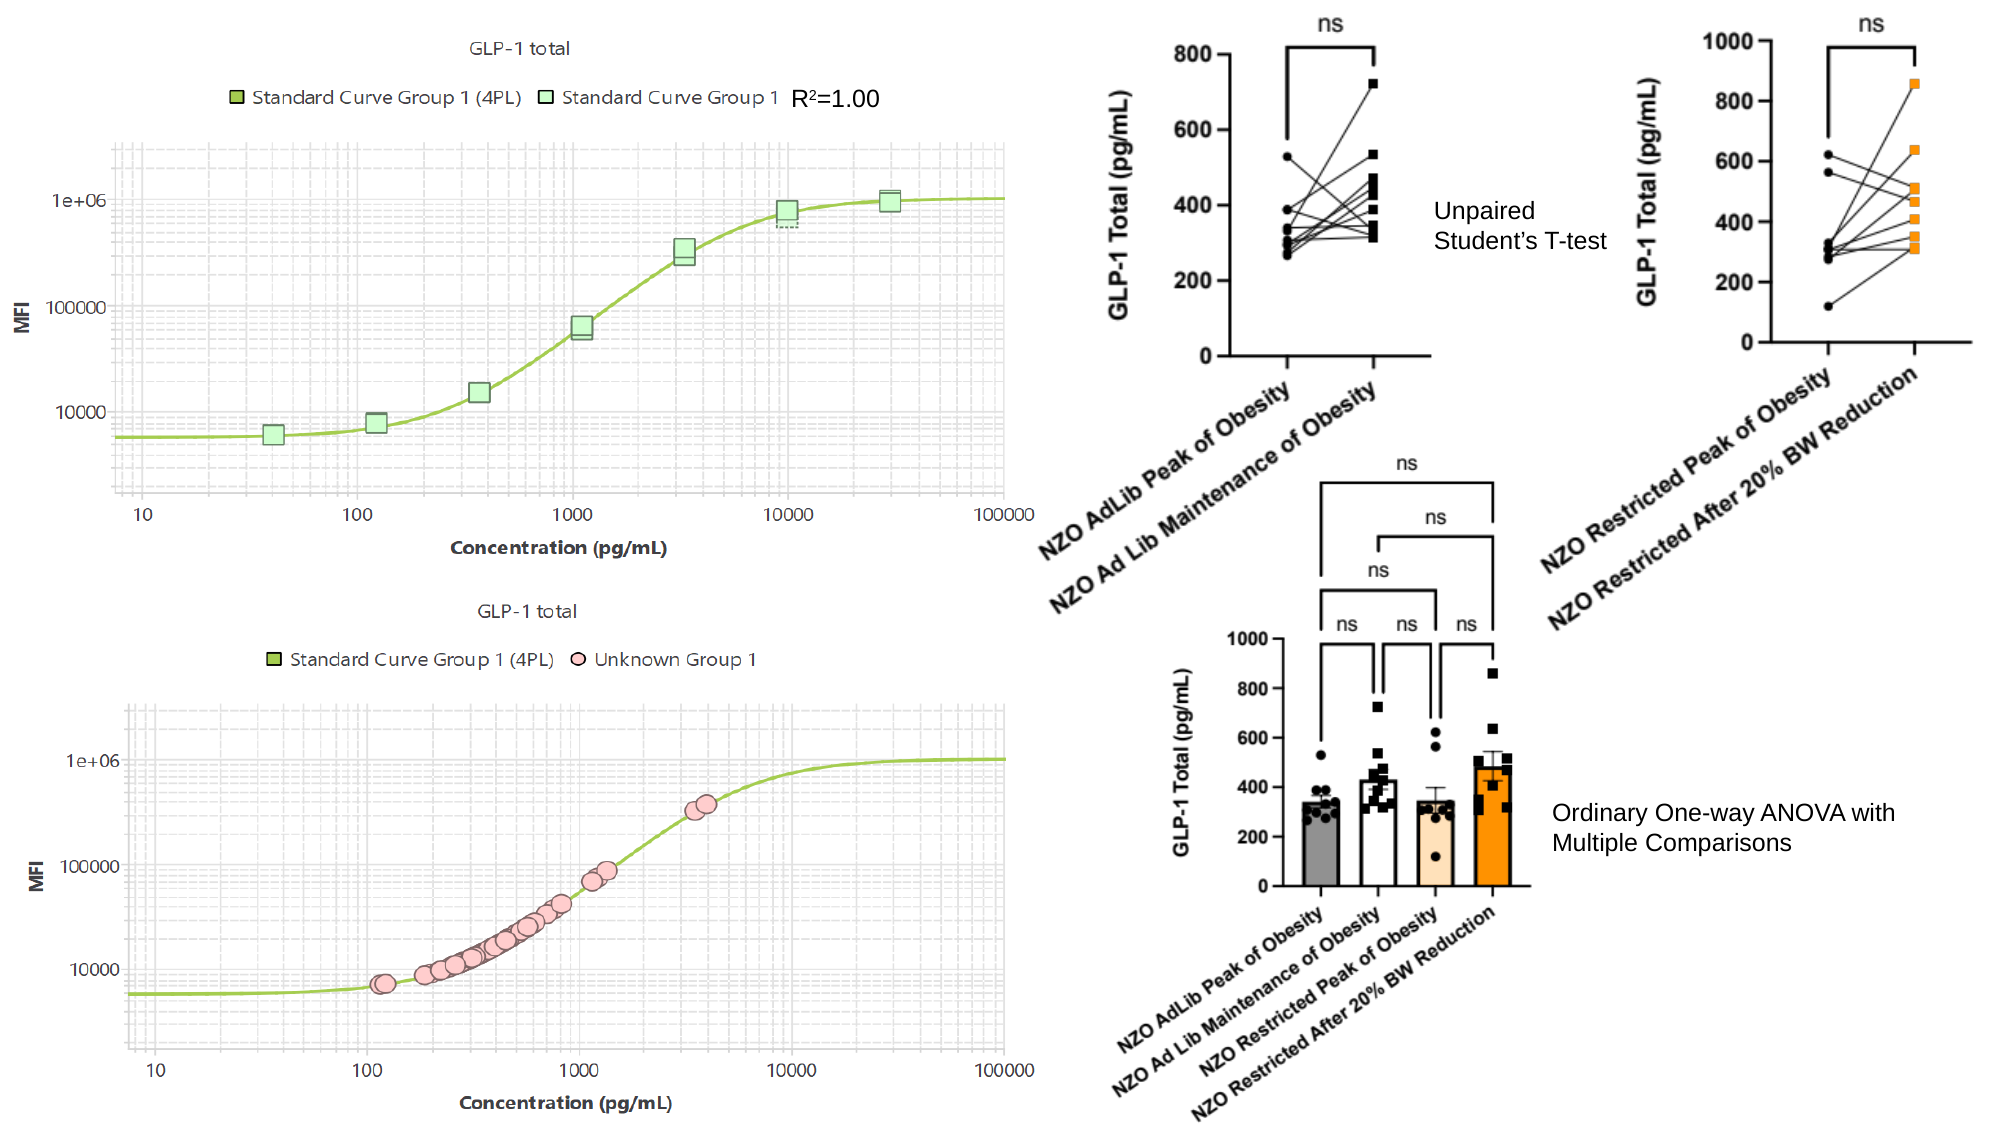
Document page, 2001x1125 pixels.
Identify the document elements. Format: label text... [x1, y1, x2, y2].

picture [1, 0, 2000, 1125]
text_box Ordinary One-way ANOVA with Multiple Comparisons [1646, 788, 2000, 864]
